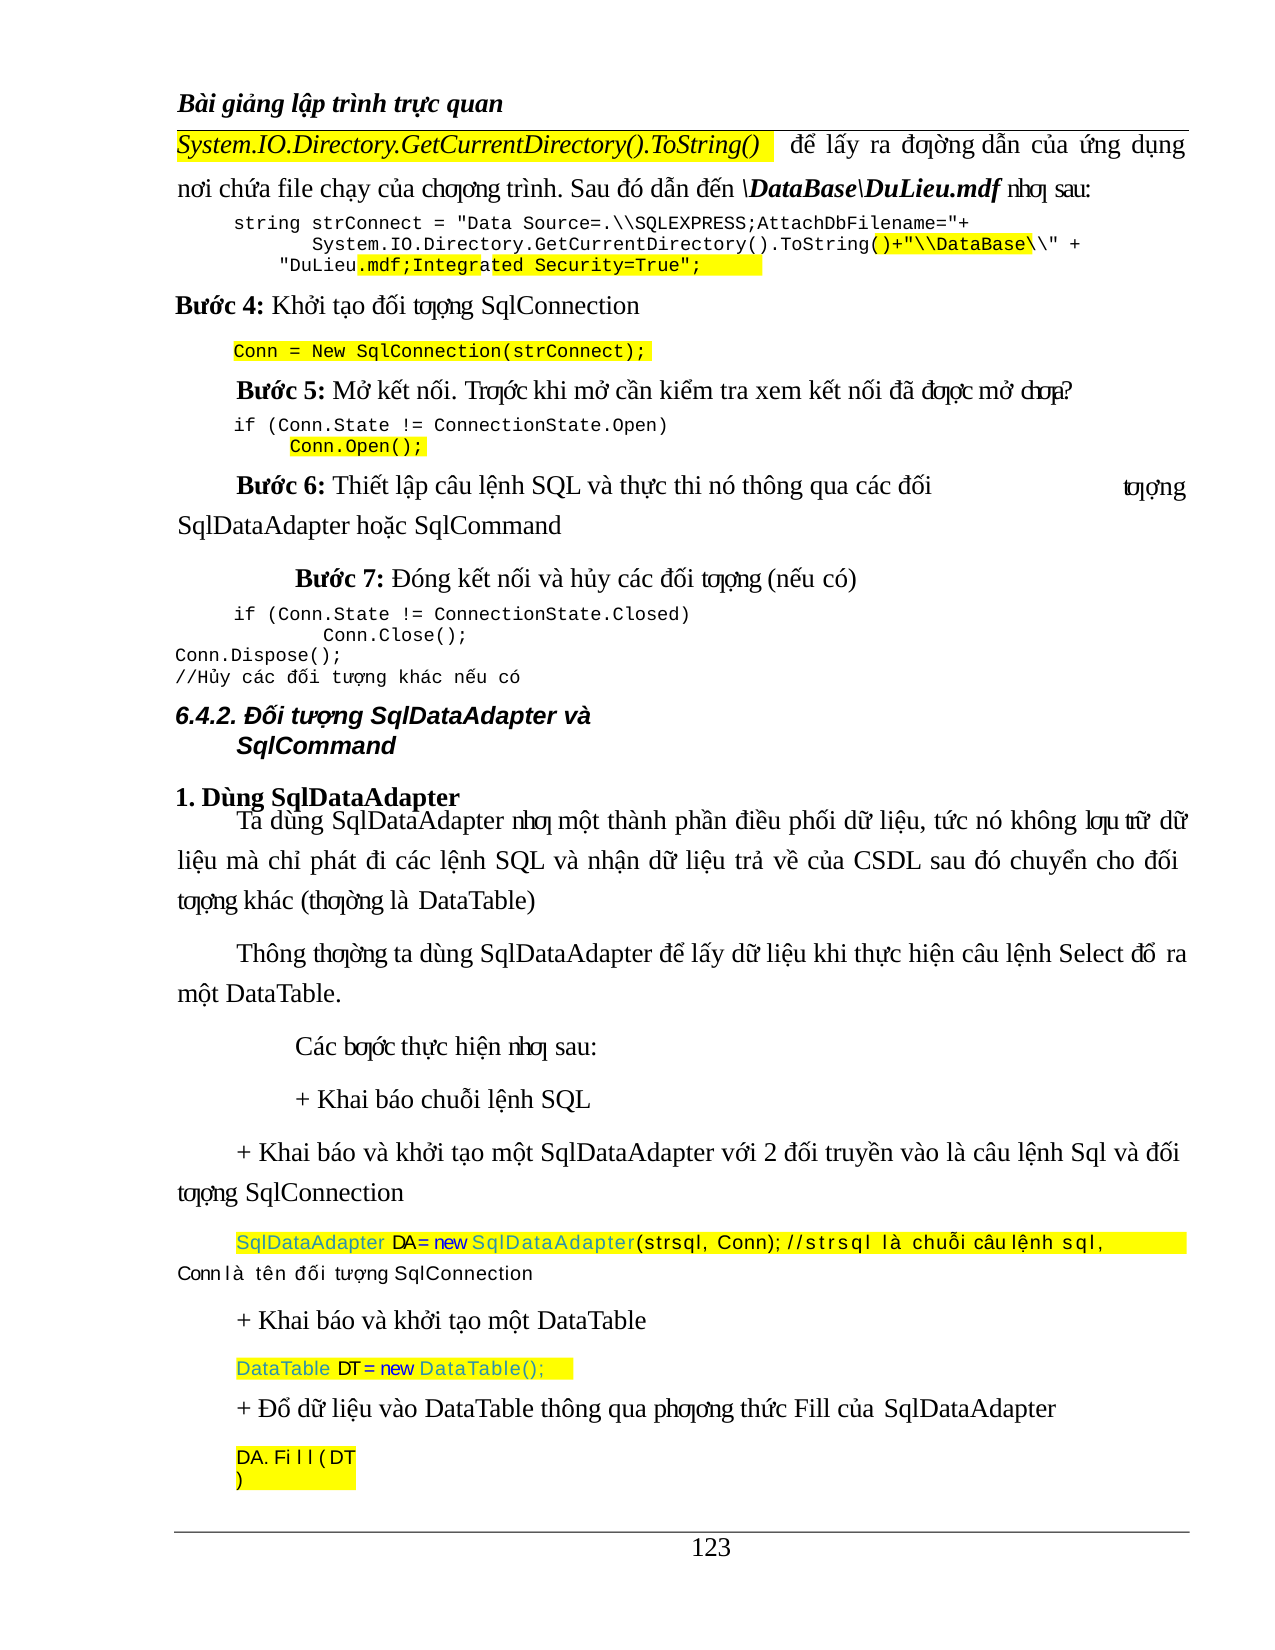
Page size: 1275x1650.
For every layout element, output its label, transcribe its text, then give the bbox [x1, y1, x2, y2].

text_box Bài giảng lập trình trực quan nơi chứa file chạy của chƣơng trình. Sau đó dẫn đến \DataBase\DuLieu.mdf nhƣ sau: string strConnect = "Data Source=.\\SQLEXPRESS;AttachDbFilename="+ System.IO.Directory.GetCurrentDirectory().ToString()+"\\DataBase\\" + "DuLieu.mdf;Integrated Security=True"; Bước 4: Khởi tạo đối tƣợng SqlConnection [175, 83, 1111, 320]
text_box DataTable DT = new DataTable(); [236, 1357, 574, 1380]
text_box Conn = New SqlConnection(strConnect); [233, 341, 652, 359]
table_header ứng [1111, 131, 1126, 162]
text_box tƣợng [1120, 465, 1189, 501]
text_box Ta dùng SqlDataAdapter nhƣ một thành phần điều phối dữ liệu, tức nó không lƣu trữ dữ liệu mà chỉ phát đi các lệnh SQL và nhận dữ liệu trả về của CSDL sau đó chuyển cho đối tƣợng khác (thƣờng là DataTable) Thông thƣờng ta dùng SqlDataAdapter để lấy dữ liệu khi thực hiện câu lệnh Select đổ ra một DataTable. Các bƣớc thực hiện nhƣ sau: + Khai báo chuỗi lệnh SQL + Khai báo và khởi tạo một SqlDataAdapter với 2 đối truyền vào là câu lệnh Sql và đối tƣợng SqlConnection [175, 792, 1189, 1207]
text_box Conn.Open(); [289, 436, 427, 457]
slide_number 100 [684, 1530, 738, 1650]
text_box SqlDataAdapter DA = new SqlDataAdapter(strsql, Conn); //strsql là chuỗi câu lệnh sql, [236, 1231, 1187, 1254]
table_header dụng [1126, 131, 1189, 162]
text_box DA.Fill(DT) [236, 1446, 356, 1491]
text_box Bước 5: Mở kết nối. Trƣớc khi mở cần kiểm tra xem kết nối đã đƣợc mở chƣa? if (Conn.State != ConnectionState.Open) [231, 359, 1108, 436]
text_box Conn là tên đối tượng SqlConnection + Khai báo và khởi tạo một DataTable [175, 1244, 655, 1336]
text_box Bước 6: Thiết lập câu lệnh SQL và thực thi nó thông qua các đối SqlDataAdapter hoặc SqlCommand Bước 7: Đóng kết nối và hủy các đối tƣợng (nếu có) if (Conn.State != ConnectionState.Closed) Conn.Close(); Conn.Dispose(); //Hủy các đối tượng khác nếu có 6.4.2. Đối tượng SqlDataAdapter và SqlCommand 1. Dùng SqlDataAdapter [175, 457, 1107, 792]
text_box + Đổ dữ liệu vào DataTable thông qua phƣơng thức Fill của SqlDataAdapter [234, 1388, 1070, 1423]
